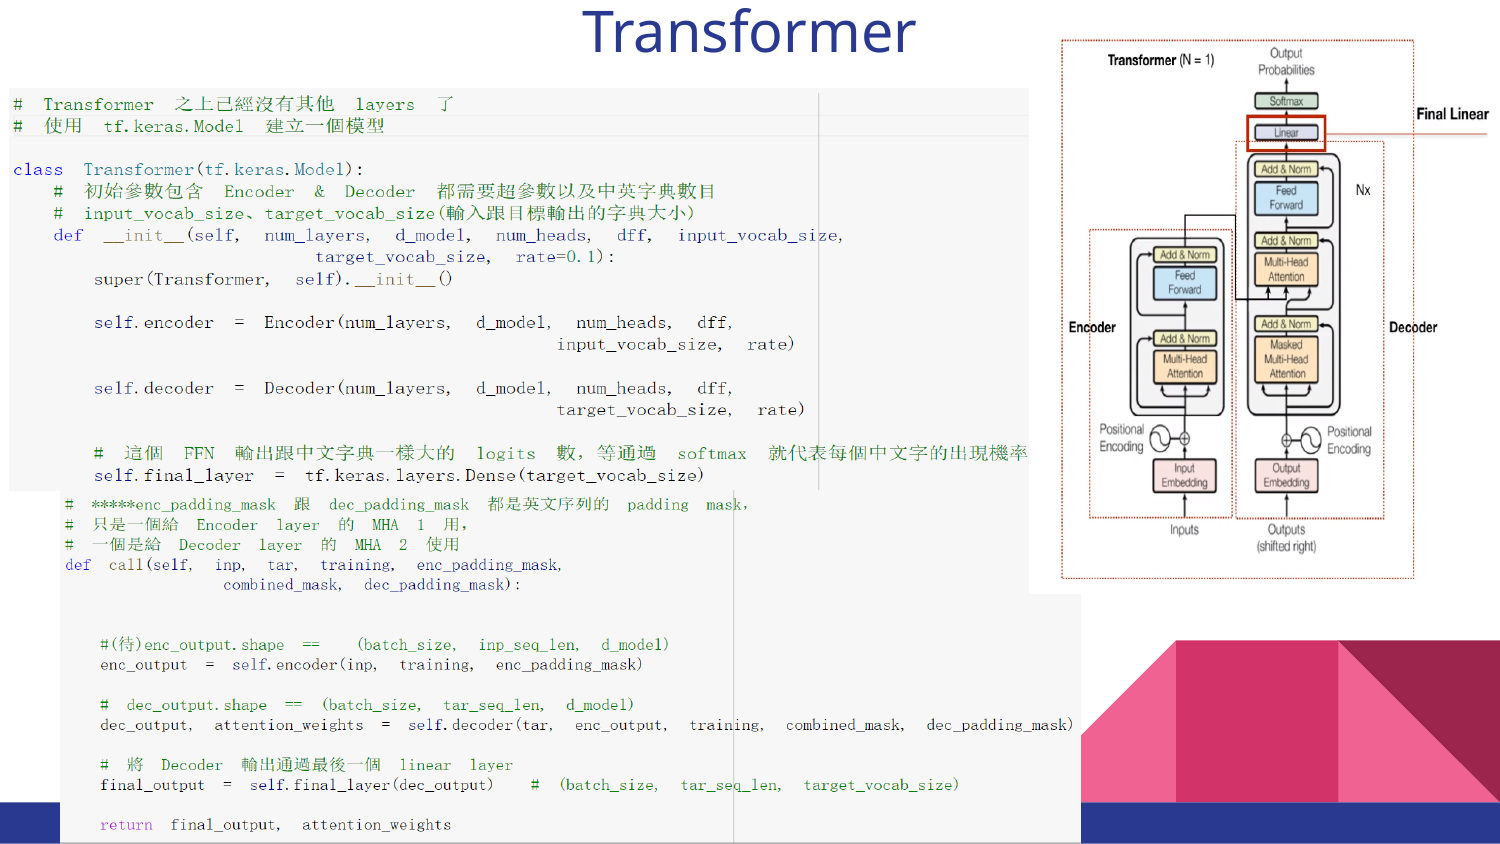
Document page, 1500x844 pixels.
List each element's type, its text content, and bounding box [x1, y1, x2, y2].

picture [8, 0, 1500, 844]
title Transformer [51, 0, 1027, 80]
